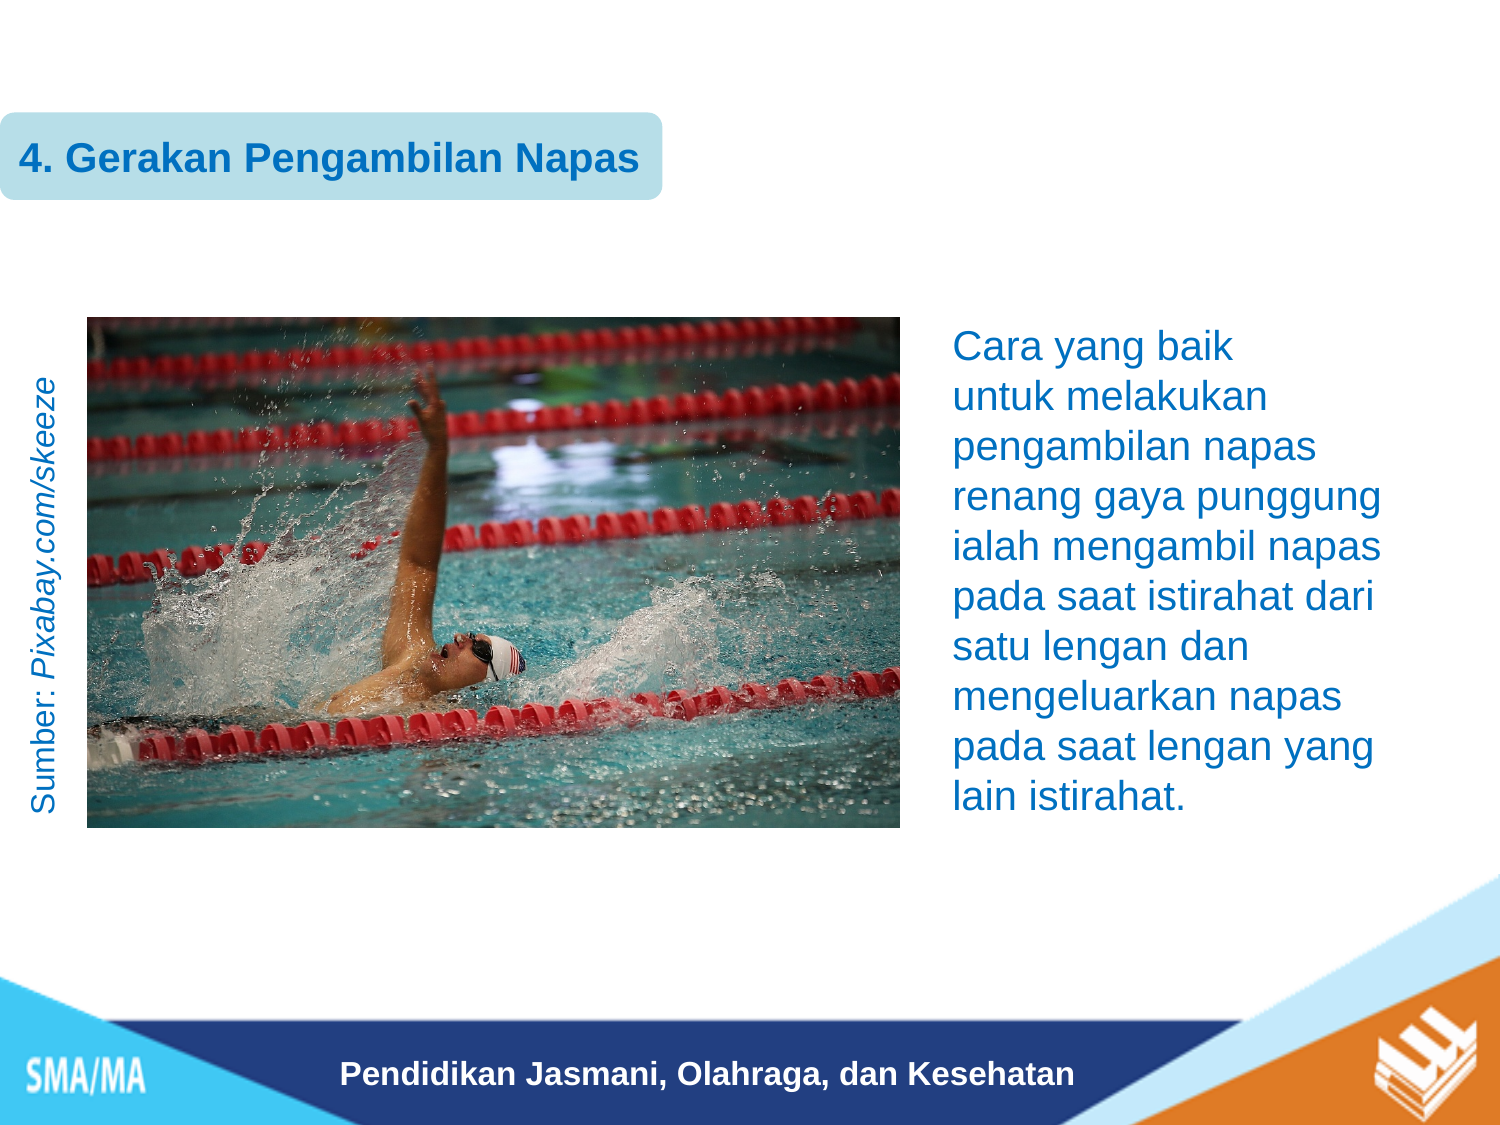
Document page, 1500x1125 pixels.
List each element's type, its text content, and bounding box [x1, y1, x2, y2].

text_box 4. Gerakan Pengambilan Napas [0, 110, 665, 203]
text_box Sumber: Pixabay.com/skeeze [1, 285, 80, 852]
picture [87, 317, 901, 828]
picture [0, 874, 1500, 1125]
text_box Cara yang baik untuk melakukan pengambilan napas renang gaya punggung ialah mengambil napas pada saat istirahat dari satu lengan dan mengeluarkan napas pada saat lengan yang lain istirahat. [935, 301, 1417, 837]
